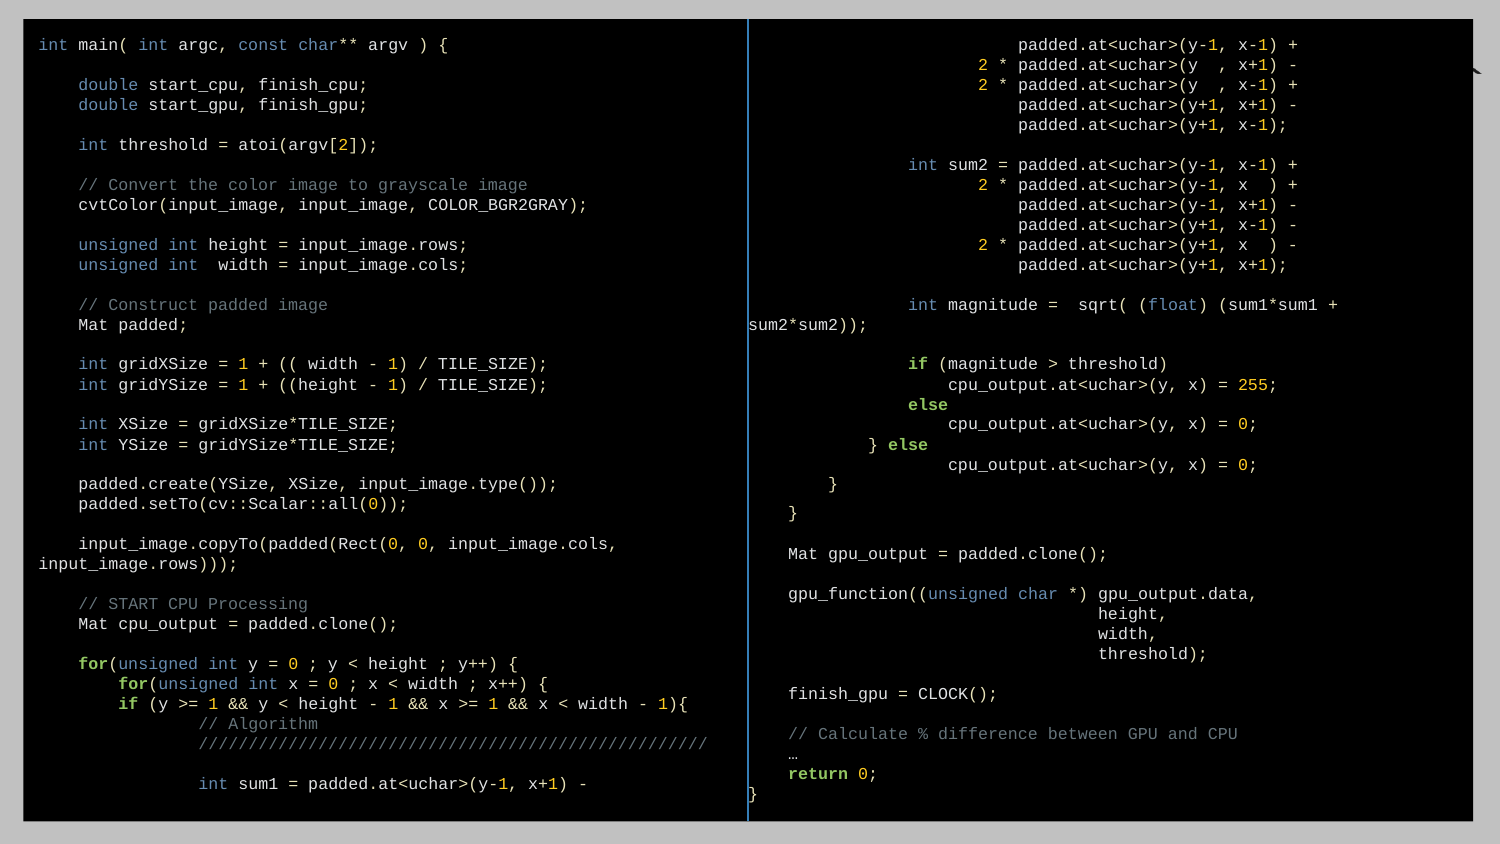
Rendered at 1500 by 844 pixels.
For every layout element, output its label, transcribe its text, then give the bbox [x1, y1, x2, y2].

list int main( int argc, const char** argv ) { double start_cpu, finish_cpu; double start_gpu, finish_gpu; int threshold = atoi(argv[2]); // Convert the color image to grayscale image cvtColor(input_image, input_image, COLOR_BGR2GRAY); unsigned int height = input_image.rows; unsigned int width = input_image.cols; // Construct padded image Mat padded; int gridXSize = 1 + (( width - 1) / TILE_SIZE); int gridYSize = 1 + ((height - 1) / TILE_SIZE); int XSize = gridXSize*TILE_SIZE; int YSize = gridYSize*TILE_SIZE; padded.create(YSize, XSize, input_image.type()); padded.setTo(cv::Scalar::all(0)); input_image.copyTo(padded(Rect(0, 0, input_image.cols, input_image.rows))); // START CPU Processing Mat cpu_output = padded.clone(); for(unsigned int y = 0 ; y < height ; y++) { for(unsigned int x = 0 ; x < width ; x++) { if (y >= 1 && y < height - 1 && x >= 1 && x < width - 1){ // Algorithm /////////////////////////////////////////////////// int sum1 = padded.at<uchar>(y-1, x+1) - padded.at<uchar>(y-1, x-1) + 2 * padded.at<uchar>(y , x+1) - 2 * padded.at<uchar>(y , x-1) + padded.at<uchar>(y+1, x+1) - padded.at<uchar>(y+1, x-1); int sum2 = padded.at<uchar>(y-1, x-1) + 2 * padded.at<uchar>(y-1, x ) + padded.at<uchar>(y-1, x+1) - padded.at<uchar>(y+1, x-1) - 2 * padded.at<uchar>(y+1, x ) - padded.at<uchar>(y+1, x+1); int magnitude = sqrt( (float) (sum1*sum1 + sum2*sum2)); if (magnitude > threshold) cpu_output.at<uchar>(y, x) = 255; else cpu_output.at<uchar>(y, x) = 0; } else cpu_output.at<uchar>(y, x) = 0; } } Mat gpu_output = padded.clone(); gpu_function((unsigned char *) gpu_output.data, height, width, threshold); finish_gpu = CLOCK(); // Calculate % difference between GPU and CPU … return 0; } [23, 19, 747, 822]
list int main( int argc, const char** argv ) { double start_cpu, finish_cpu; double start_gpu, finish_gpu; int threshold = atoi(argv[2]); // Convert the color image to grayscale image cvtColor(input_image, input_image, COLOR_BGR2GRAY); unsigned int height = input_image.rows; unsigned int width = input_image.cols; // Construct padded image Mat padded; int gridXSize = 1 + (( width - 1) / TILE_SIZE); int gridYSize = 1 + ((height - 1) / TILE_SIZE); int XSize = gridXSize*TILE_SIZE; int YSize = gridYSize*TILE_SIZE; padded.create(YSize, XSize, input_image.type()); padded.setTo(cv::Scalar::all(0)); input_image.copyTo(padded(Rect(0, 0, input_image.cols, input_image.rows))); // START CPU Processing Mat cpu_output = padded.clone(); for(unsigned int y = 0 ; y < height ; y++) { for(unsigned int x = 0 ; x < width ; x++) { if (y >= 1 && y < height - 1 && x >= 1 && x < width - 1){ // Algorithm /////////////////////////////////////////////////// int sum1 = padded.at<uchar>(y-1, x+1) - padded.at<uchar>(y-1, x-1) + 2 * padded.at<uchar>(y , x+1) - 2 * padded.at<uchar>(y , x-1) + padded.at<uchar>(y+1, x+1) - padded.at<uchar>(y+1, x-1); int sum2 = padded.at<uchar>(y-1, x-1) + 2 * padded.at<uchar>(y-1, x ) + padded.at<uchar>(y-1, x+1) - padded.at<uchar>(y+1, x-1) - 2 * padded.at<uchar>(y+1, x ) - padded.at<uchar>(y+1, x+1); int magnitude = sqrt( (float) (sum1*sum1 + sum2*sum2)); if (magnitude > threshold) cpu_output.at<uchar>(y, x) = 255; else cpu_output.at<uchar>(y, x) = 0; } else cpu_output.at<uchar>(y, x) = 0; } } Mat gpu_output = padded.clone(); gpu_function((unsigned char *) gpu_output.data, height, width, threshold); finish_gpu = CLOCK(); // Calculate % difference between GPU and CPU … return 0; } [749, 19, 1474, 822]
